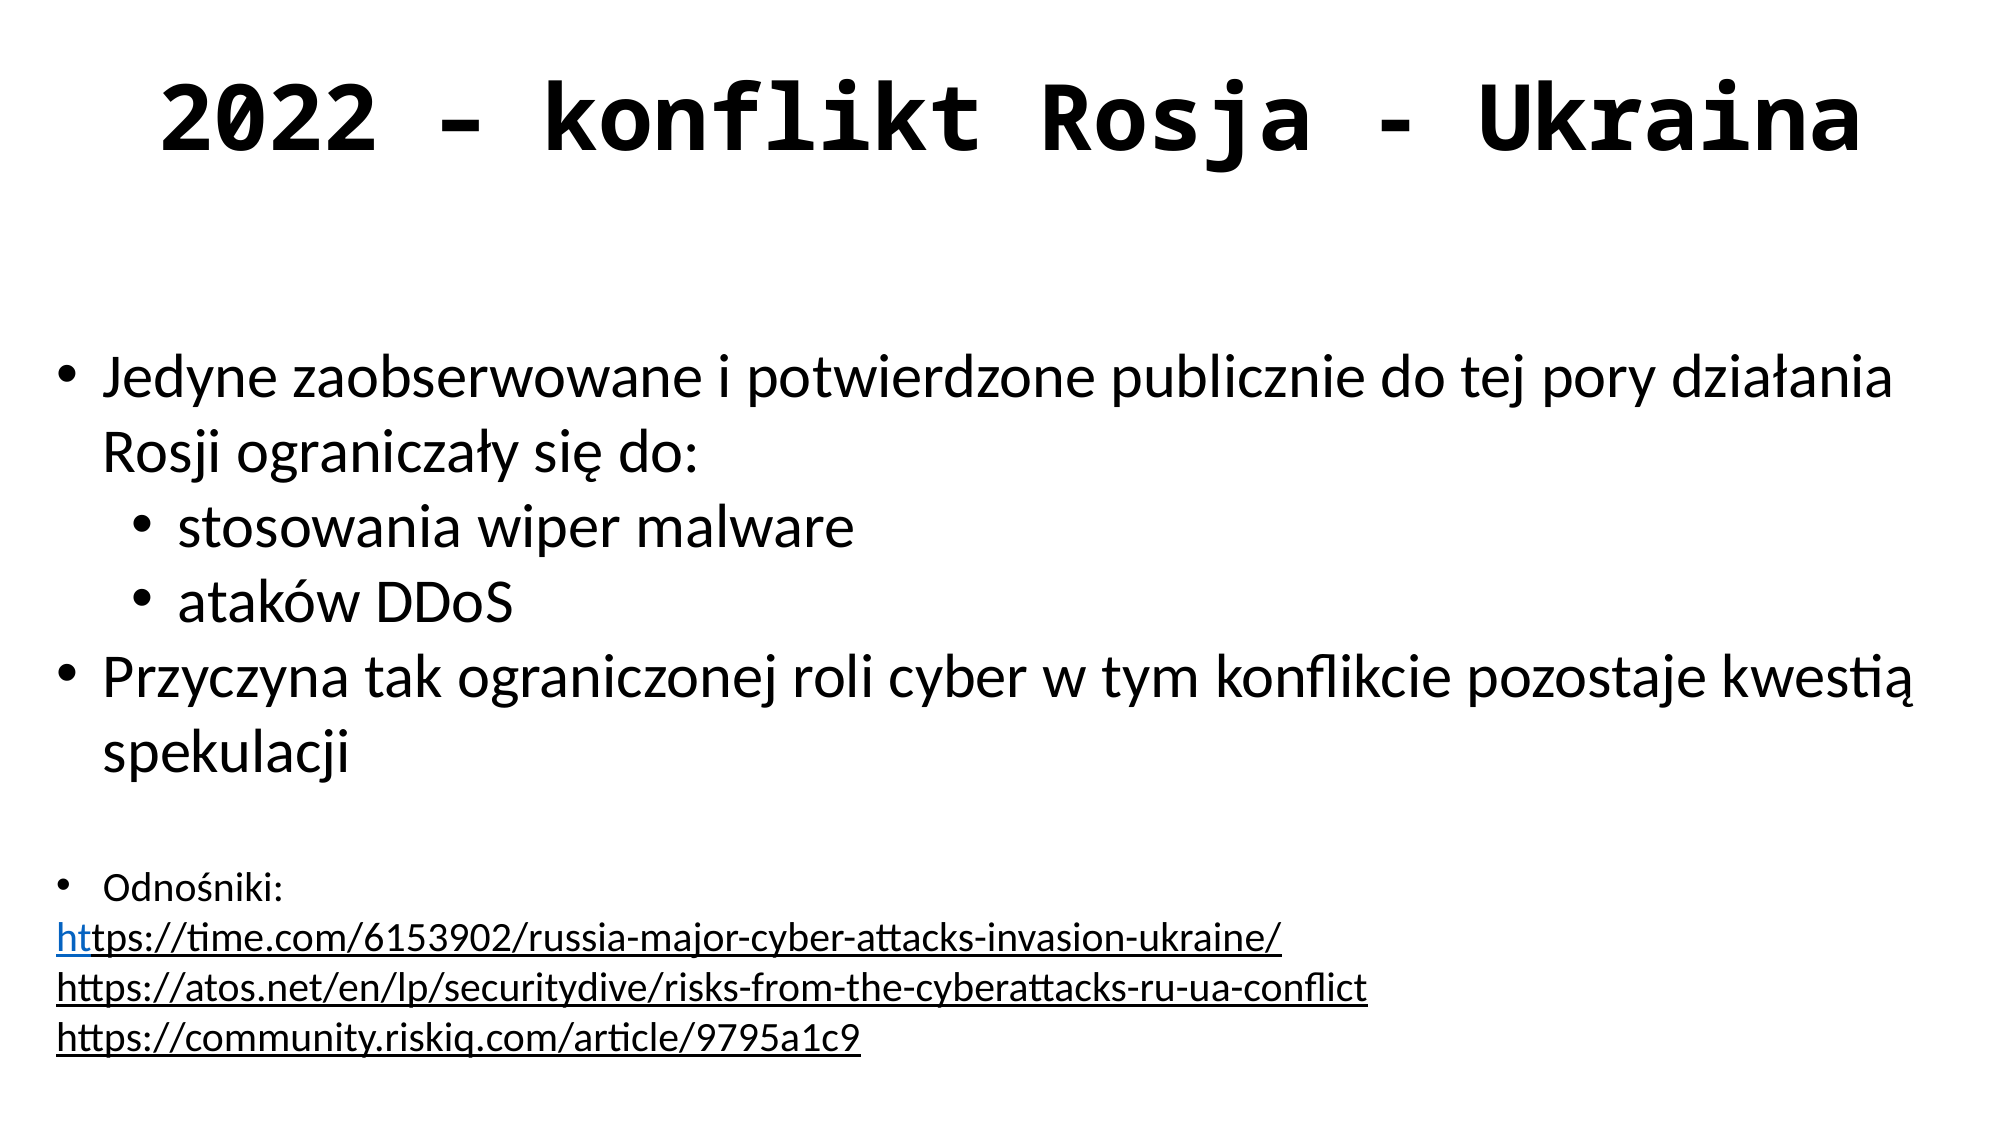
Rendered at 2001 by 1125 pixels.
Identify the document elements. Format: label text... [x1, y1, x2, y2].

title 2022 – konflikt Rosja - Ukraina [45, 21, 1978, 221]
text_box Jedyne zaobserwowane i potwierdzone publicznie do tej pory działania Rosji ograniczały się do: stosowania wiper malware ataków DDoS Przyczyna tak ograniczonej roli cyber w tym konflikcie pozostaje kwestią spekulacji Odnośniki: https://time.com/6153902/russia-major-cyber-attacks-invasion-ukraine/ https://atos.net/en/lp/securitydive/risks-from-the-cyberattacks-ru-ua-conflict https://community.riskiq.com/article/9795a1c9 [41, 327, 1959, 1068]
